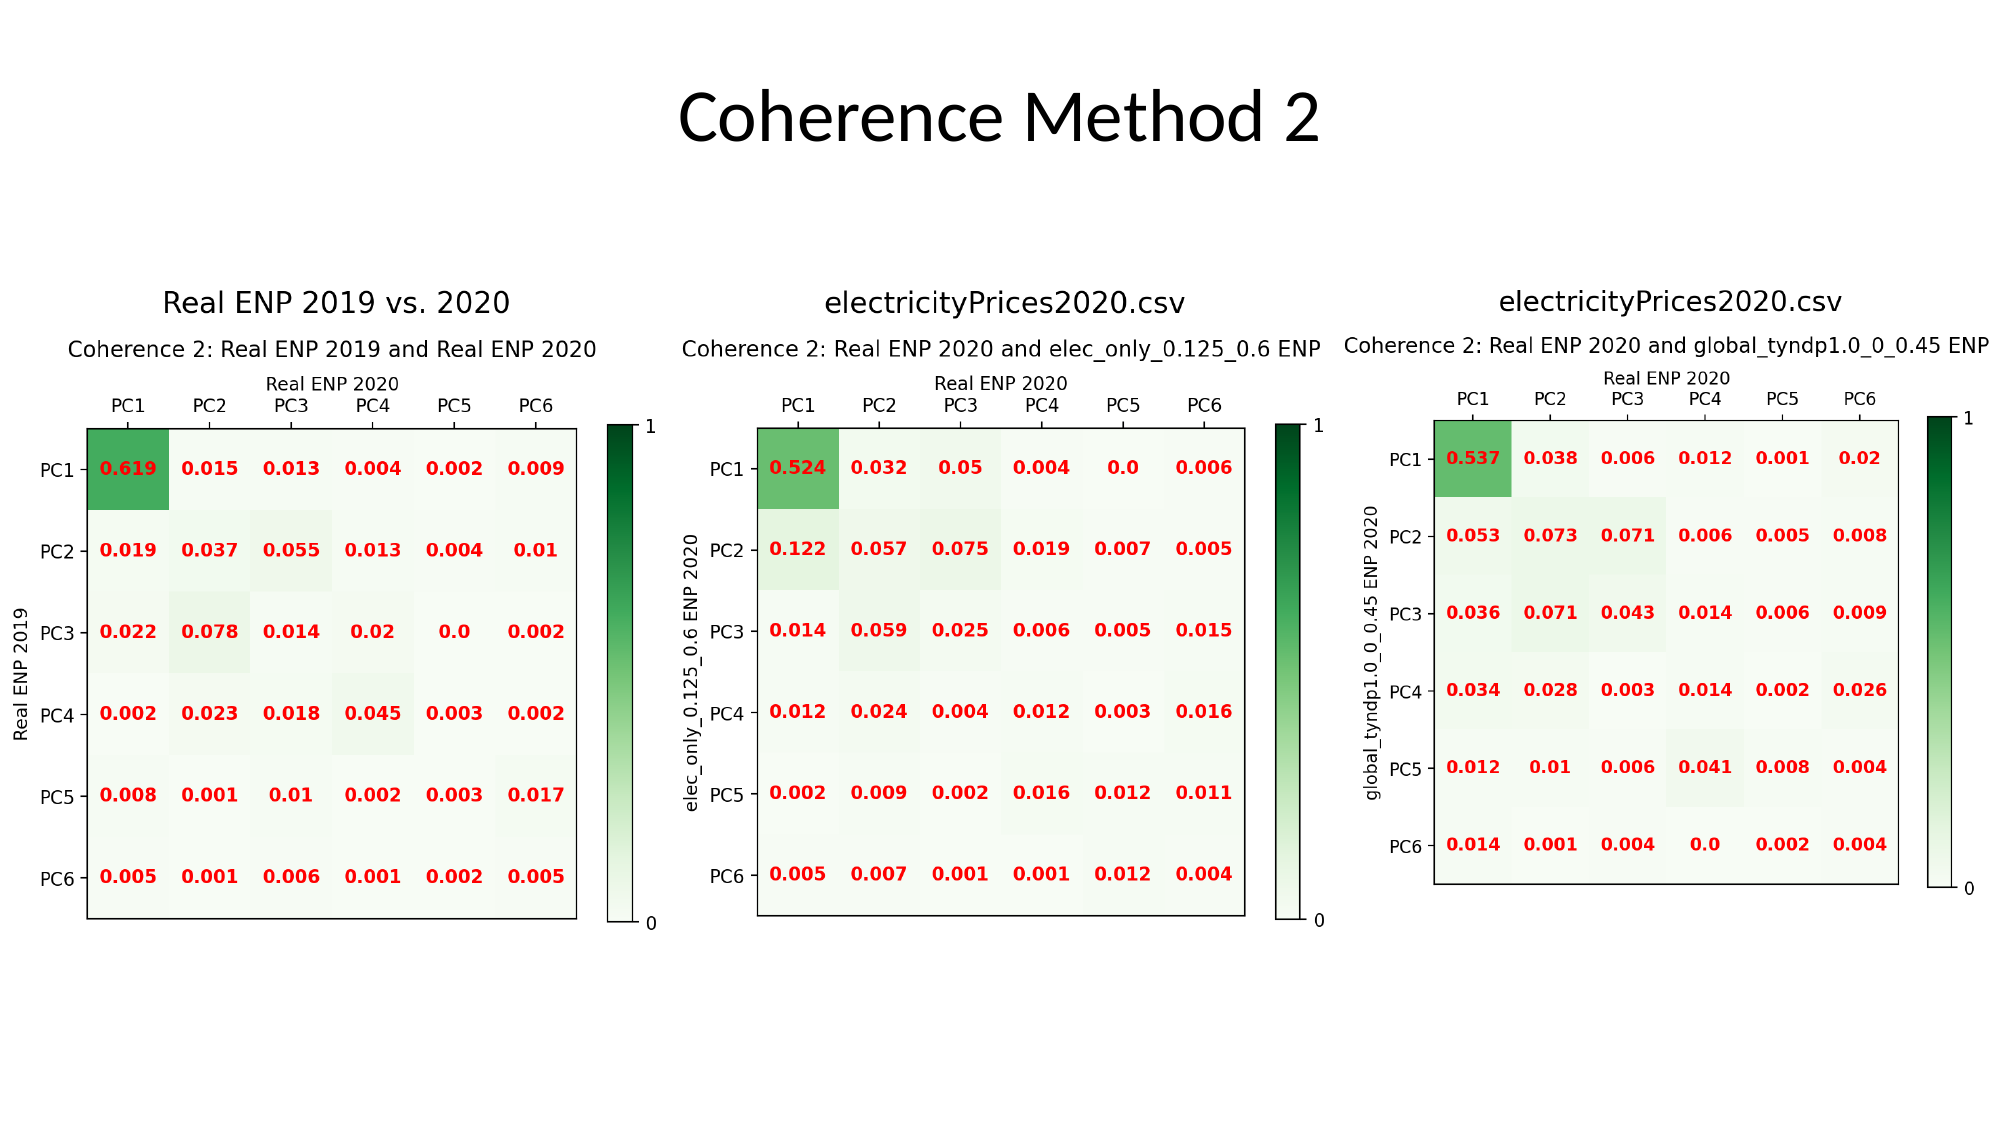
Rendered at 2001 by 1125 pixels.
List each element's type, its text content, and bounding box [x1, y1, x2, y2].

text_box Coherence Method 2 [663, 59, 1337, 165]
picture [0, 277, 2000, 946]
